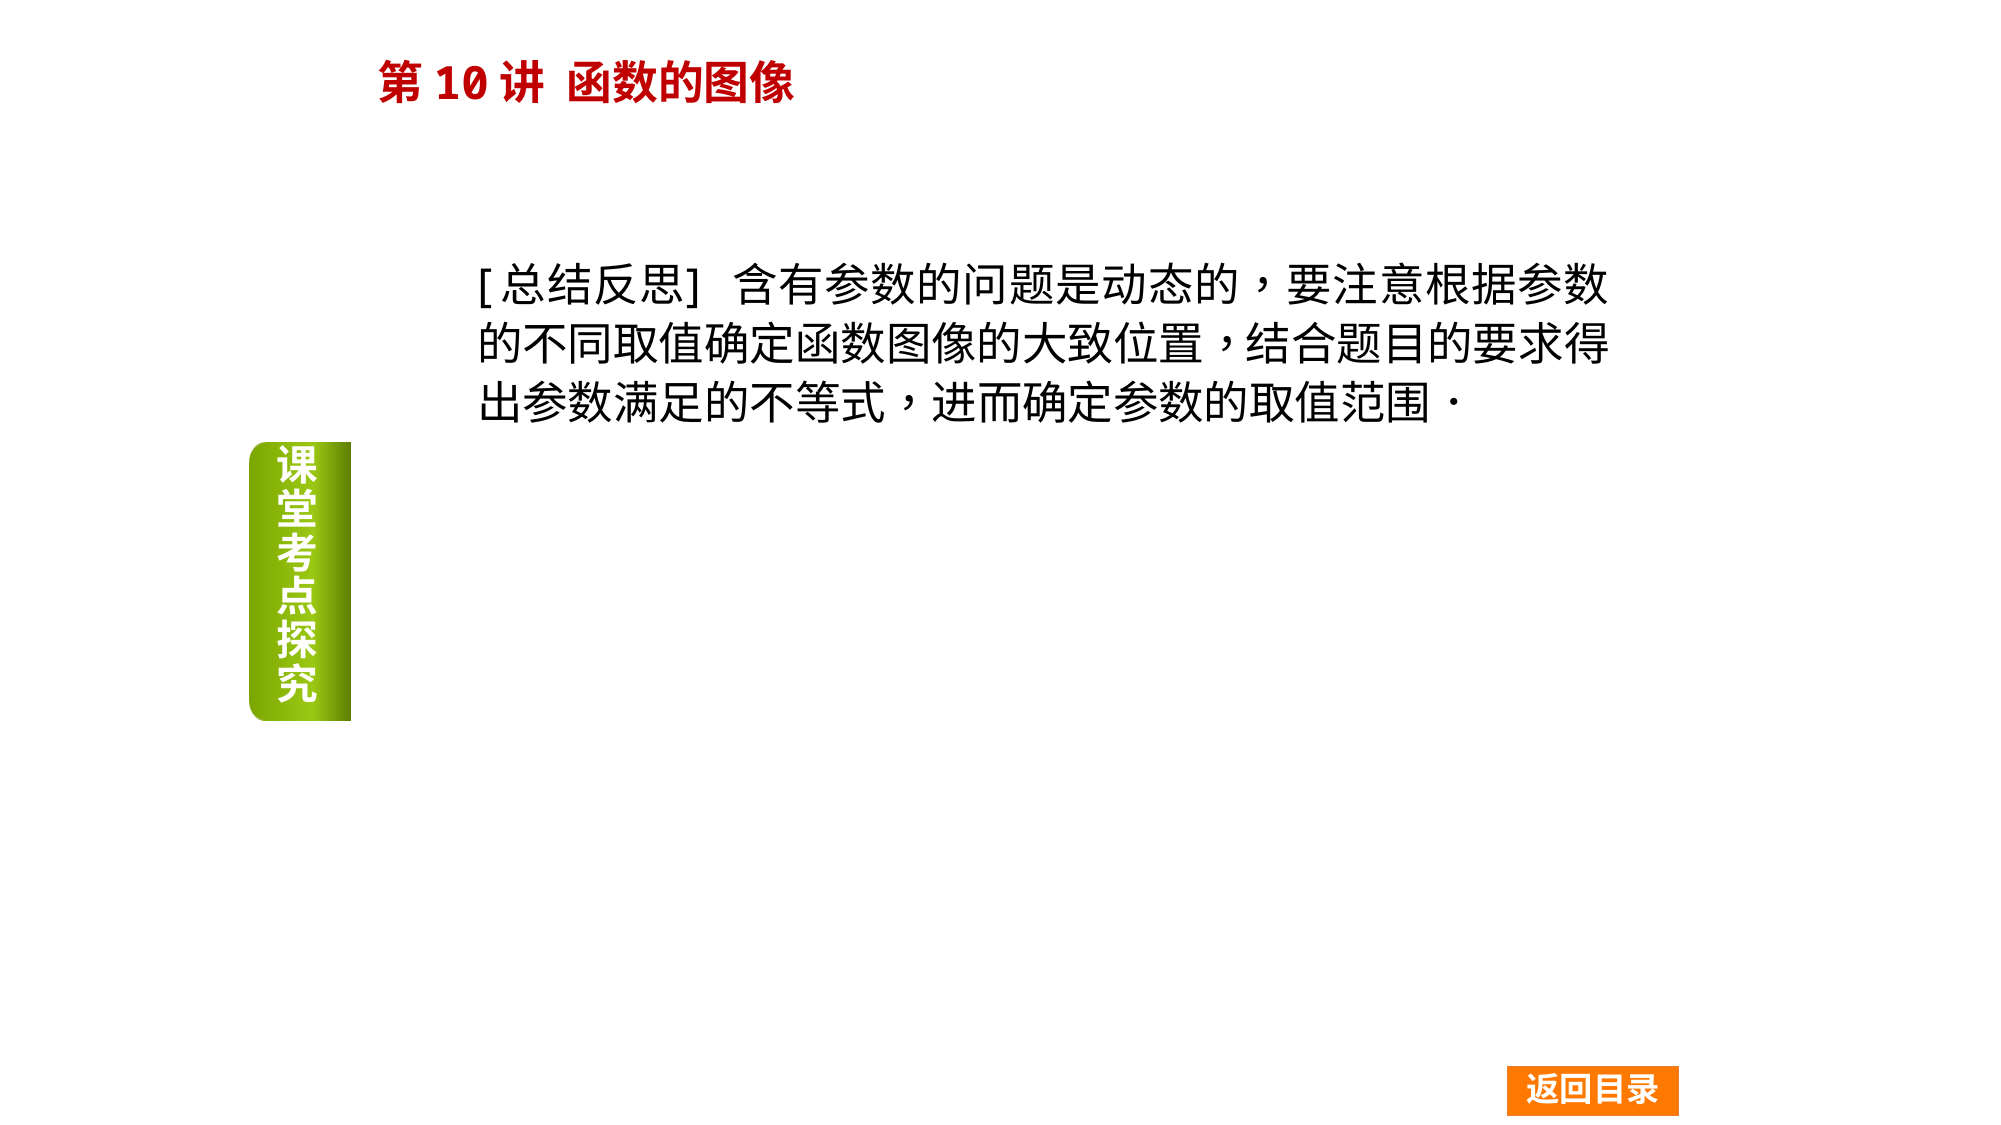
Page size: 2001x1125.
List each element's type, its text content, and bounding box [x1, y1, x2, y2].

text_box 返回目录 [1507, 1066, 1679, 1116]
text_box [477, 255, 1610, 1042]
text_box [249, 437, 351, 722]
text_box 第10讲 函数的图像 [362, 42, 1461, 121]
